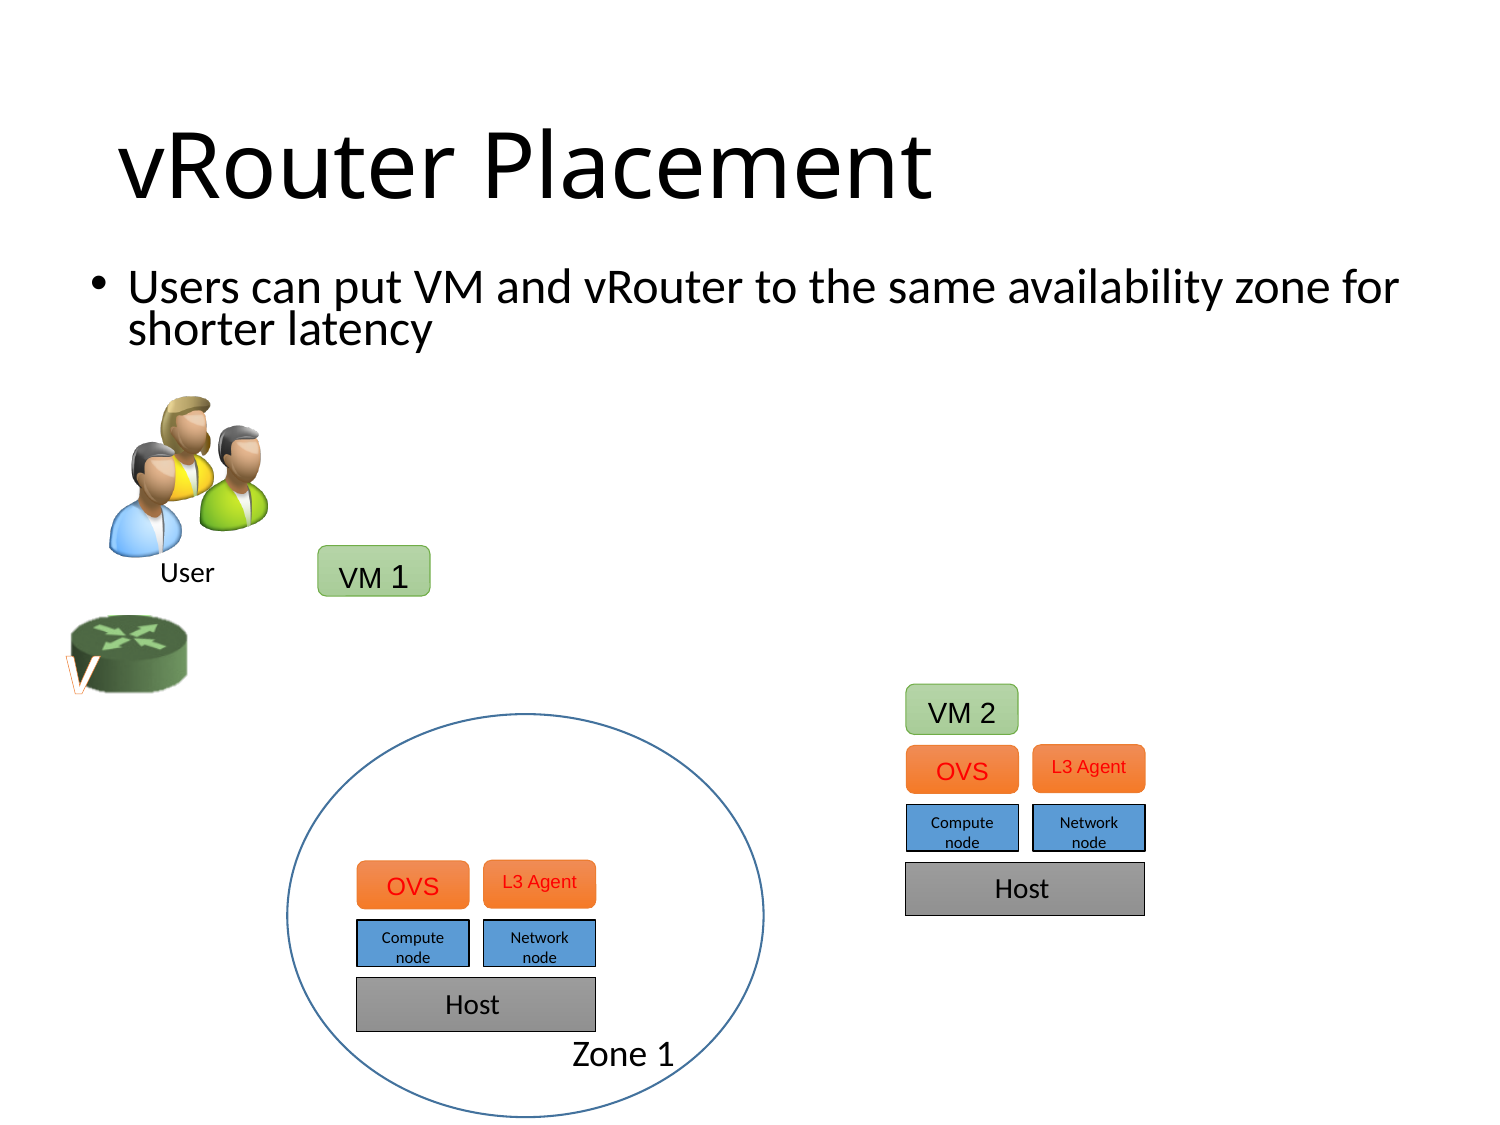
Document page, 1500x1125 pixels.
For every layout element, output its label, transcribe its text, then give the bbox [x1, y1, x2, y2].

text_box VM 2 [905, 683, 1019, 736]
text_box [48, 615, 188, 715]
title vRouter Placement [103, 59, 1397, 262]
text_box VM 1 [317, 545, 431, 597]
text_box Zone 1 [666, 1063, 691, 1081]
text_box User [145, 558, 231, 596]
text_box [286, 713, 765, 1119]
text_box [905, 744, 1145, 916]
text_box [356, 860, 596, 1032]
list Users can put VM and vRouter to the same availability zone for shorter latency [75, 262, 1425, 577]
picture [107, 389, 269, 558]
